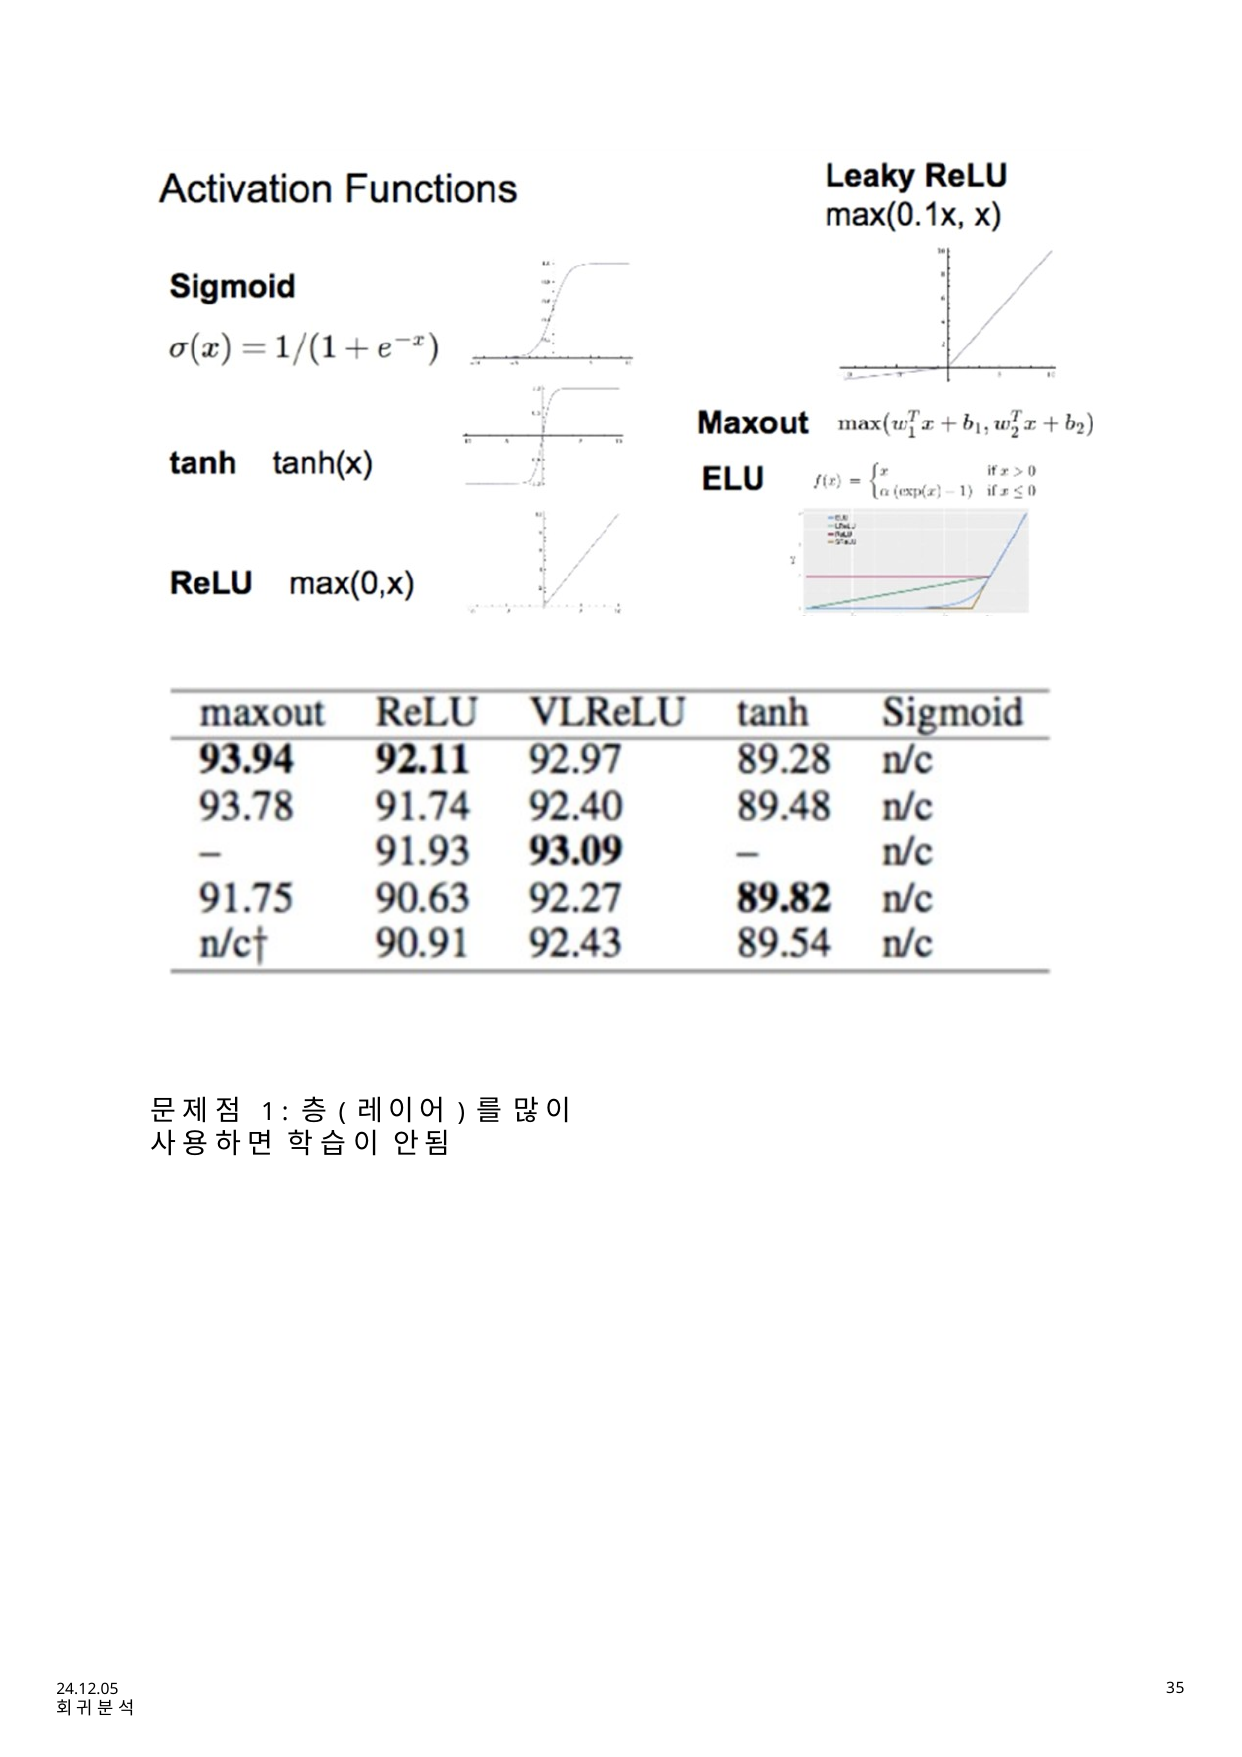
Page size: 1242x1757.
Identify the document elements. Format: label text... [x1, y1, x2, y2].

picture [169, 686, 1052, 977]
slide_number 35 [1159, 1676, 1194, 1757]
picture [157, 149, 1093, 616]
text_box 문제점 1 : 층(레이어)를 많이 사용하면 학습이 안됨 [147, 1089, 674, 1160]
footer 24.12.05 회귀분석 [54, 1676, 182, 1757]
